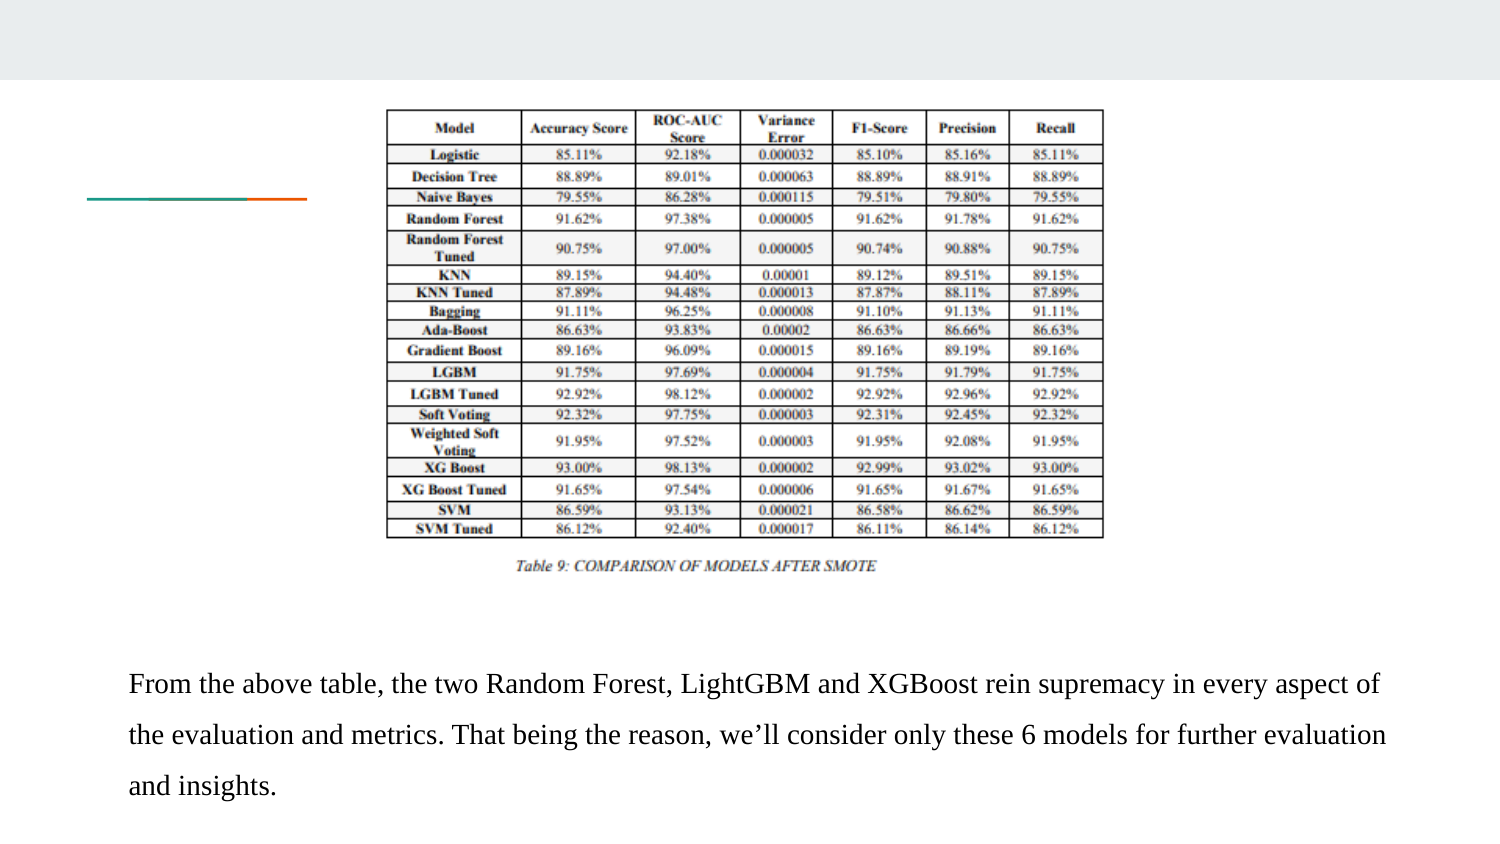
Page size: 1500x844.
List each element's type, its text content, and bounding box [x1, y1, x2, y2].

picture [384, 105, 1116, 585]
text_box From the above table, the two Random Forest, LightGBM and XGBoost rein supremacy in every aspect of the evaluation and metrics. That being the reason, we’ll consider only these 6 models for further evaluation and insights. [76, 640, 1420, 809]
